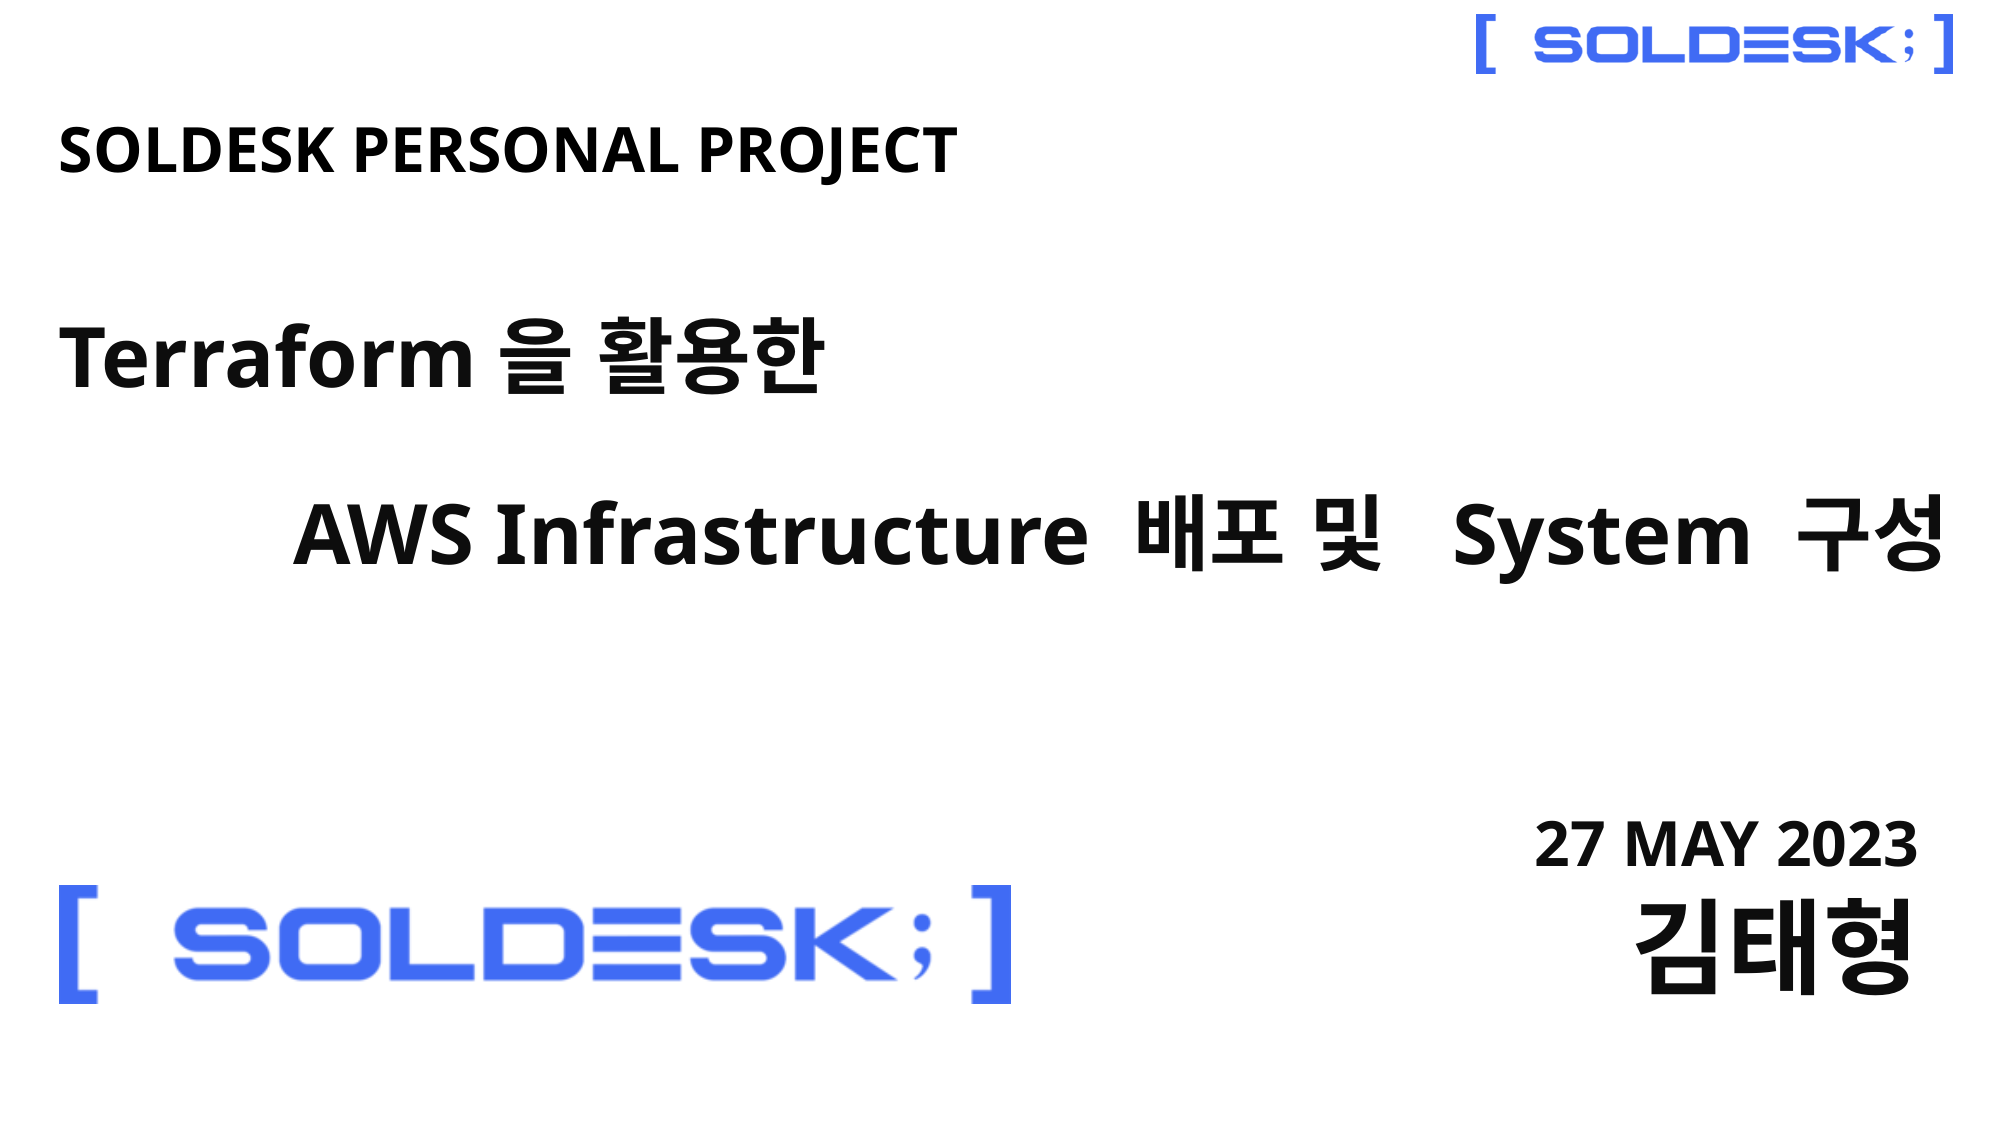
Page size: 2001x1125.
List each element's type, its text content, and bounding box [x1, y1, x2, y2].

picture [58, 885, 1011, 1004]
picture [1476, 14, 1953, 74]
text_box AWS Infrastructure 배포 및 System 구성 [58, 442, 1949, 620]
text_box 김태형 [58, 886, 1920, 1034]
text_box 27 MAY 2023 [58, 797, 1920, 886]
text_box Terraform을 활용한 [58, 265, 1949, 442]
text_box SOLDESK PERSONAL PROJECT [58, 88, 1949, 207]
